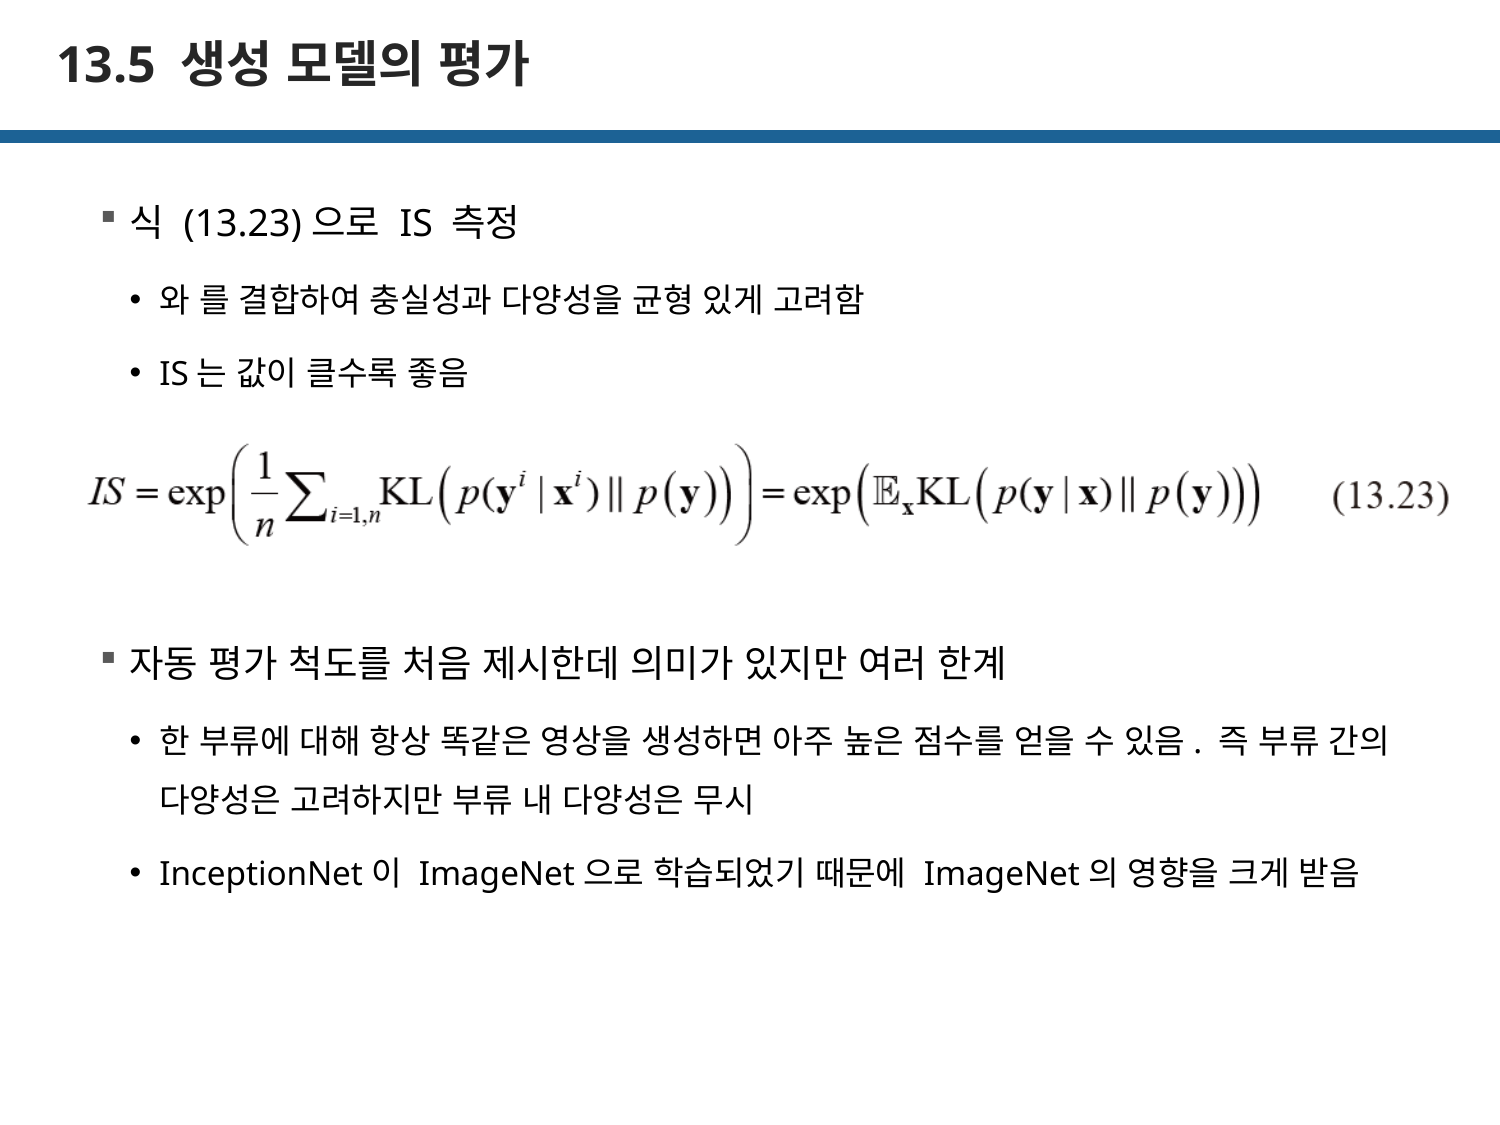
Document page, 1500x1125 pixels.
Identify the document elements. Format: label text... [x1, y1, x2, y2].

picture [85, 431, 1456, 551]
title 13.5 생성 모델의 평가 [41, 17, 1282, 108]
